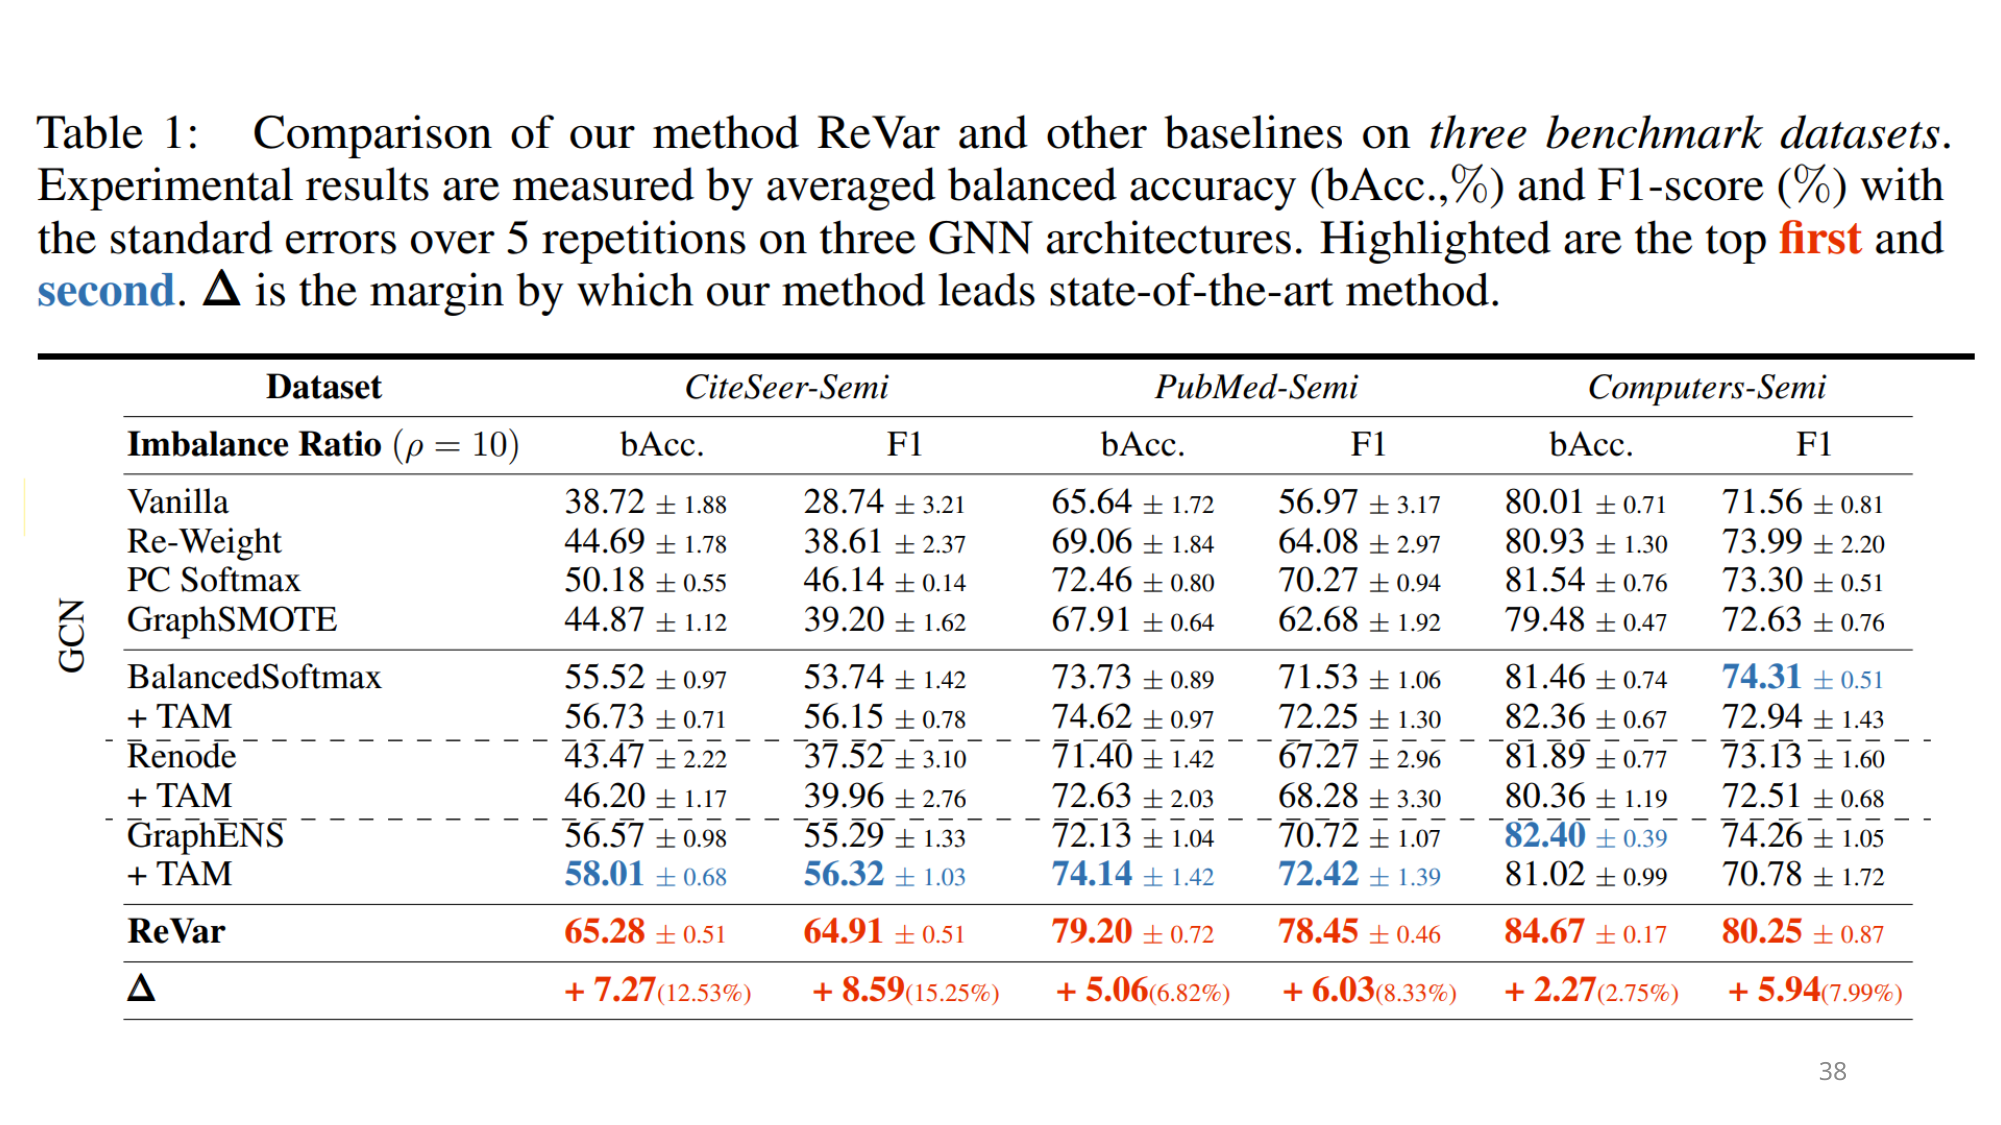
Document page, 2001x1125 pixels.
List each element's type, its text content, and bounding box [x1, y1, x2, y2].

picture [19, 101, 1981, 1024]
slide_number 38 [1412, 1042, 1863, 1103]
